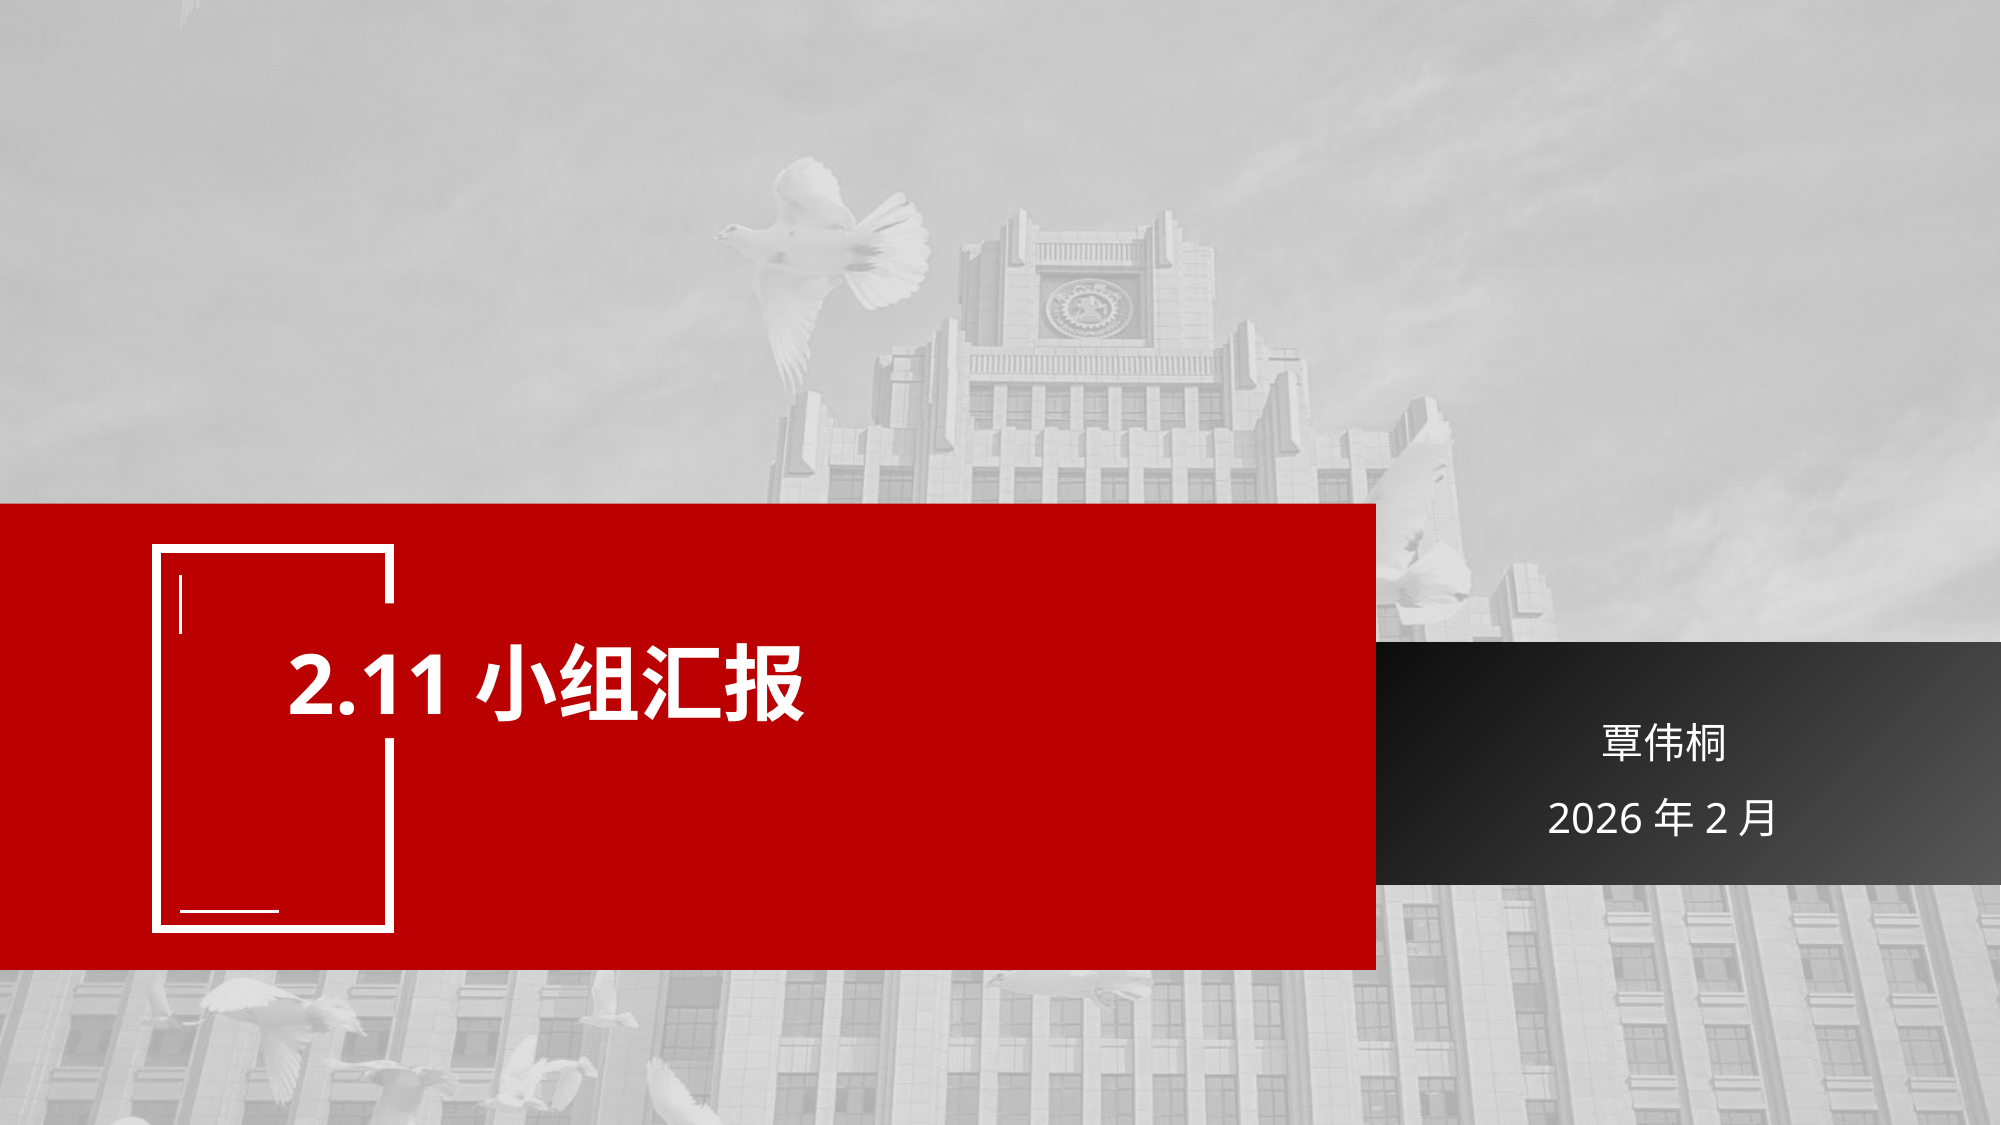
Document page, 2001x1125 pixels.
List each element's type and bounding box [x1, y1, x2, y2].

picture [0, 0, 2000, 1125]
text_box [0, 503, 1377, 971]
